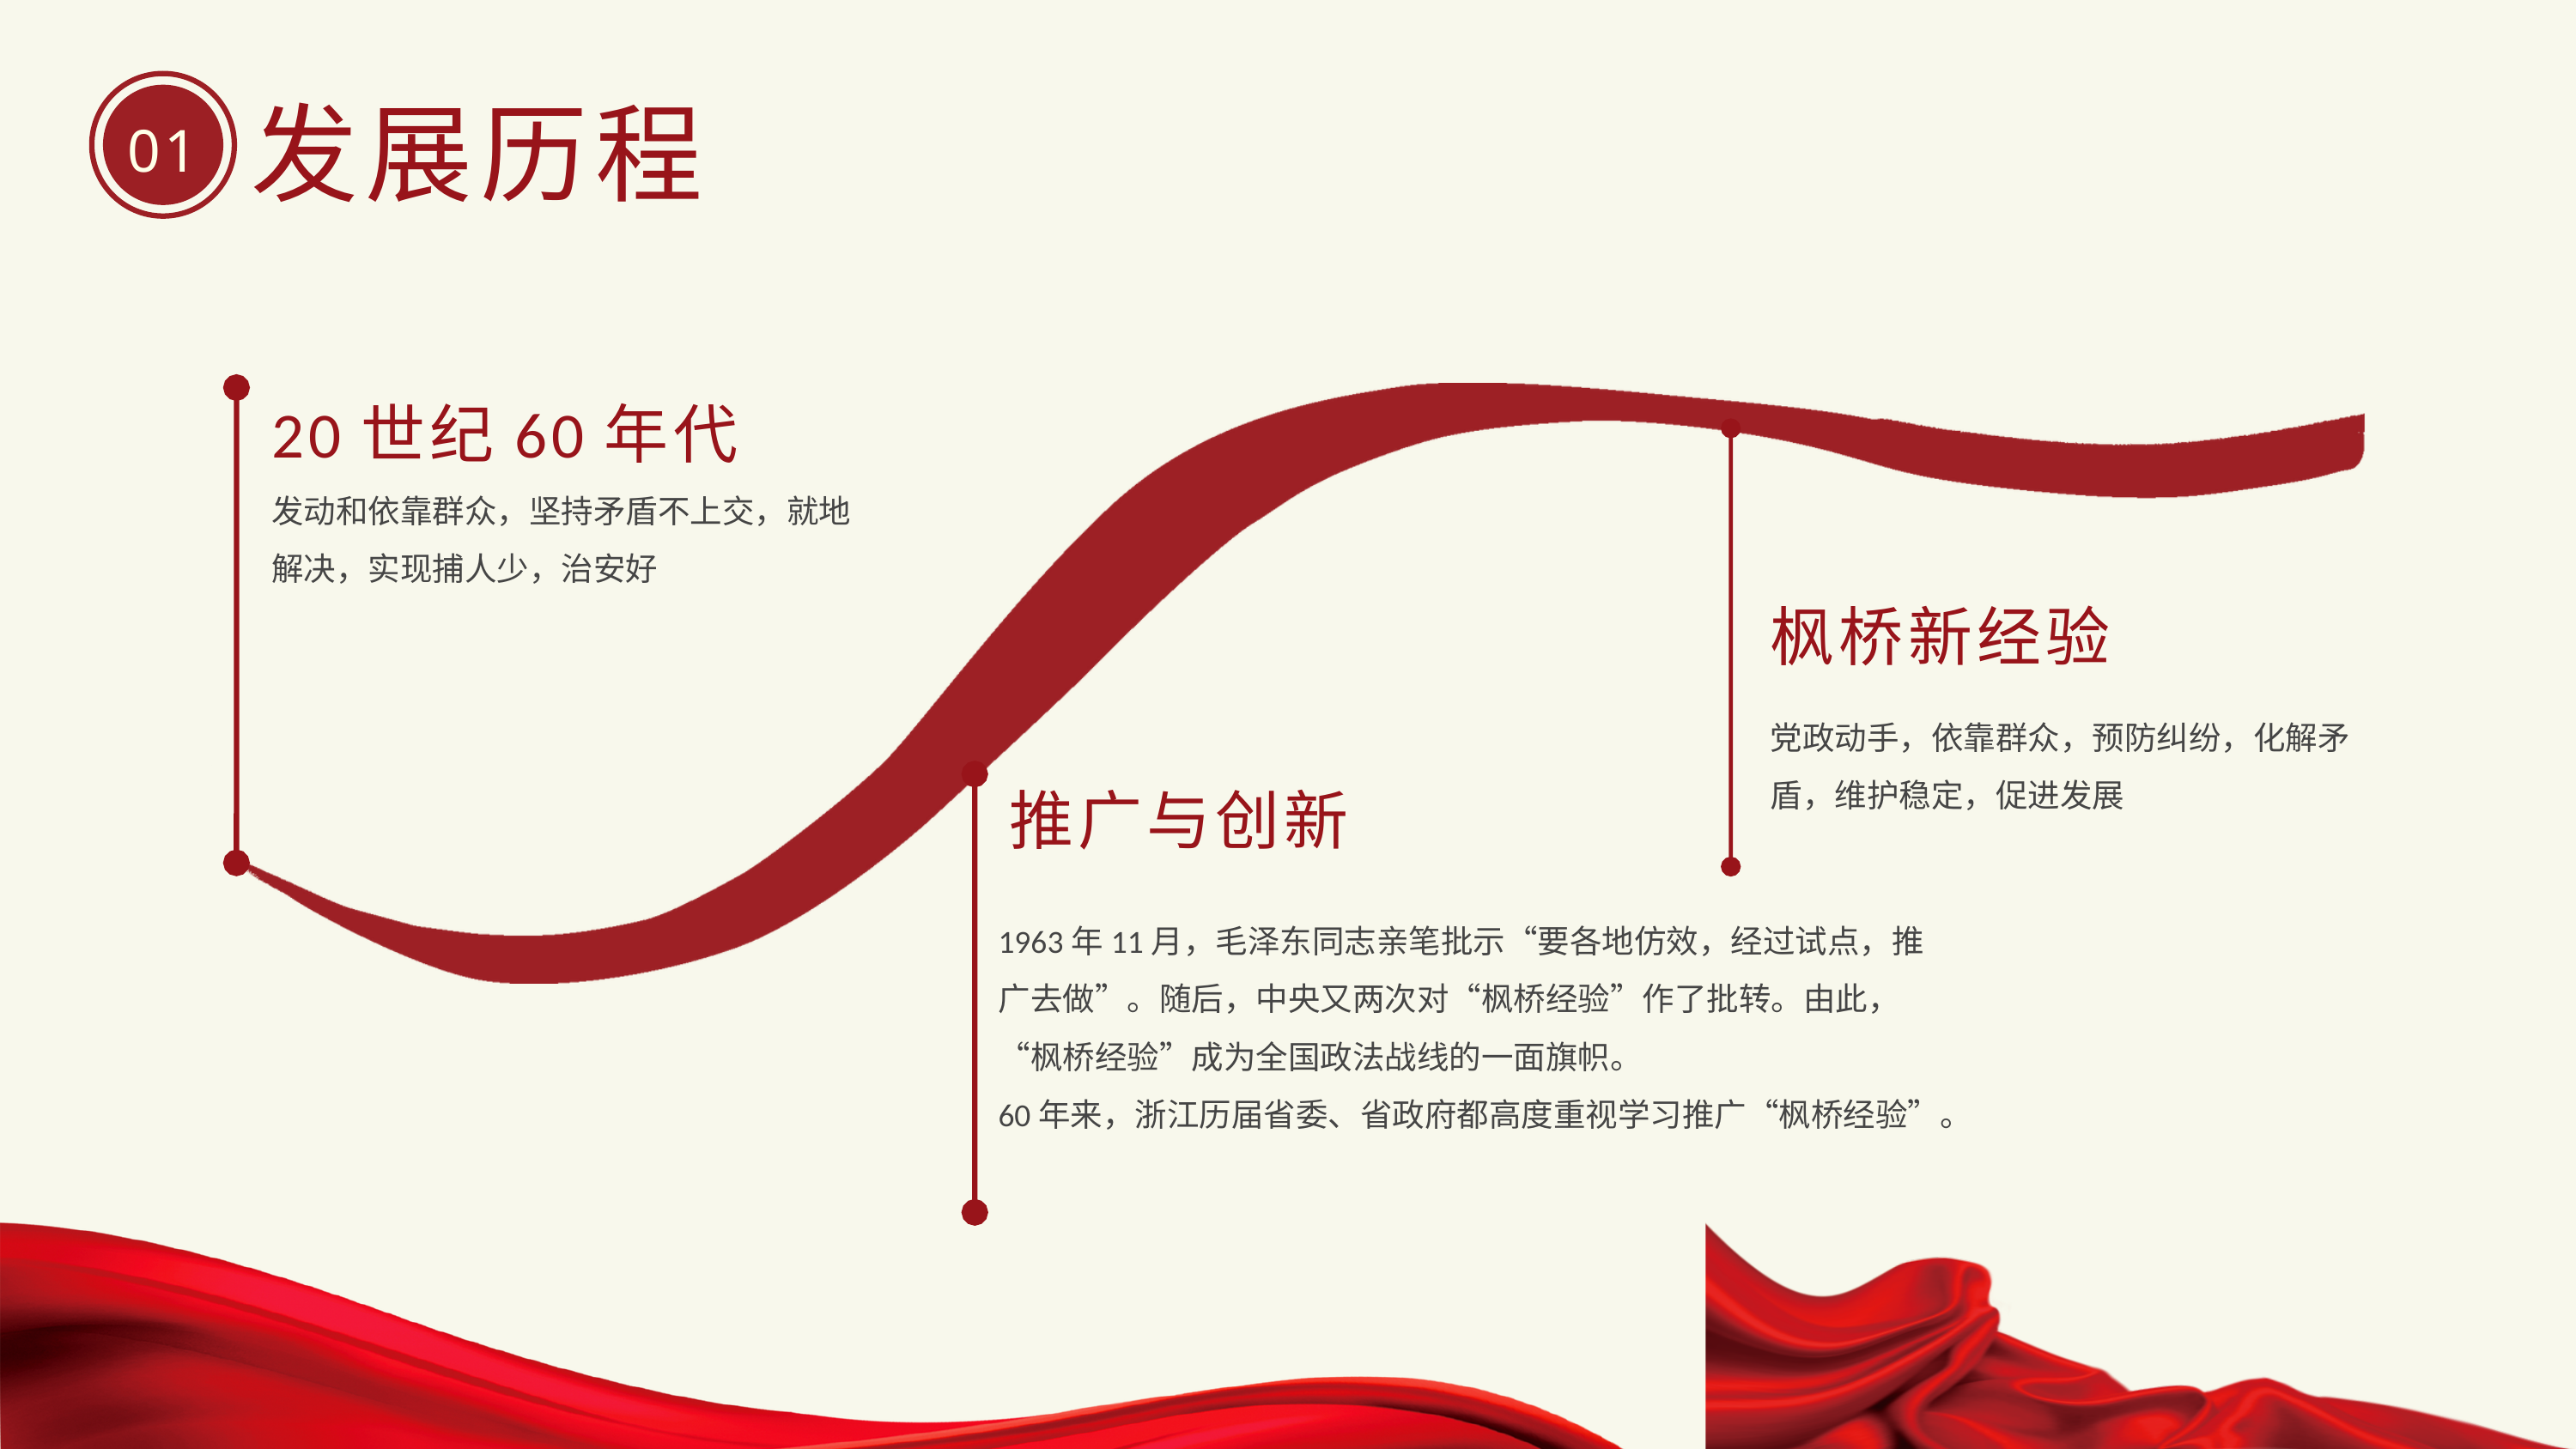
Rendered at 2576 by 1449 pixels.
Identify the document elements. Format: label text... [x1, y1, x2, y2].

text_box [1722, 419, 1741, 766]
text_box 发展历程 [251, 64, 963, 215]
text_box [0, 1222, 1706, 1449]
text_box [236, 380, 854, 864]
text_box [1706, 1222, 2576, 1449]
text_box 枫桥新经验 [1770, 583, 2366, 698]
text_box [91, 73, 235, 216]
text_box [102, 84, 224, 206]
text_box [974, 767, 1942, 1213]
text_box 党政动手，依靠群众，预防纠纷，化解矛盾，维护稳定，促进发展 [1770, 698, 2366, 815]
text_box [210, 383, 2366, 984]
